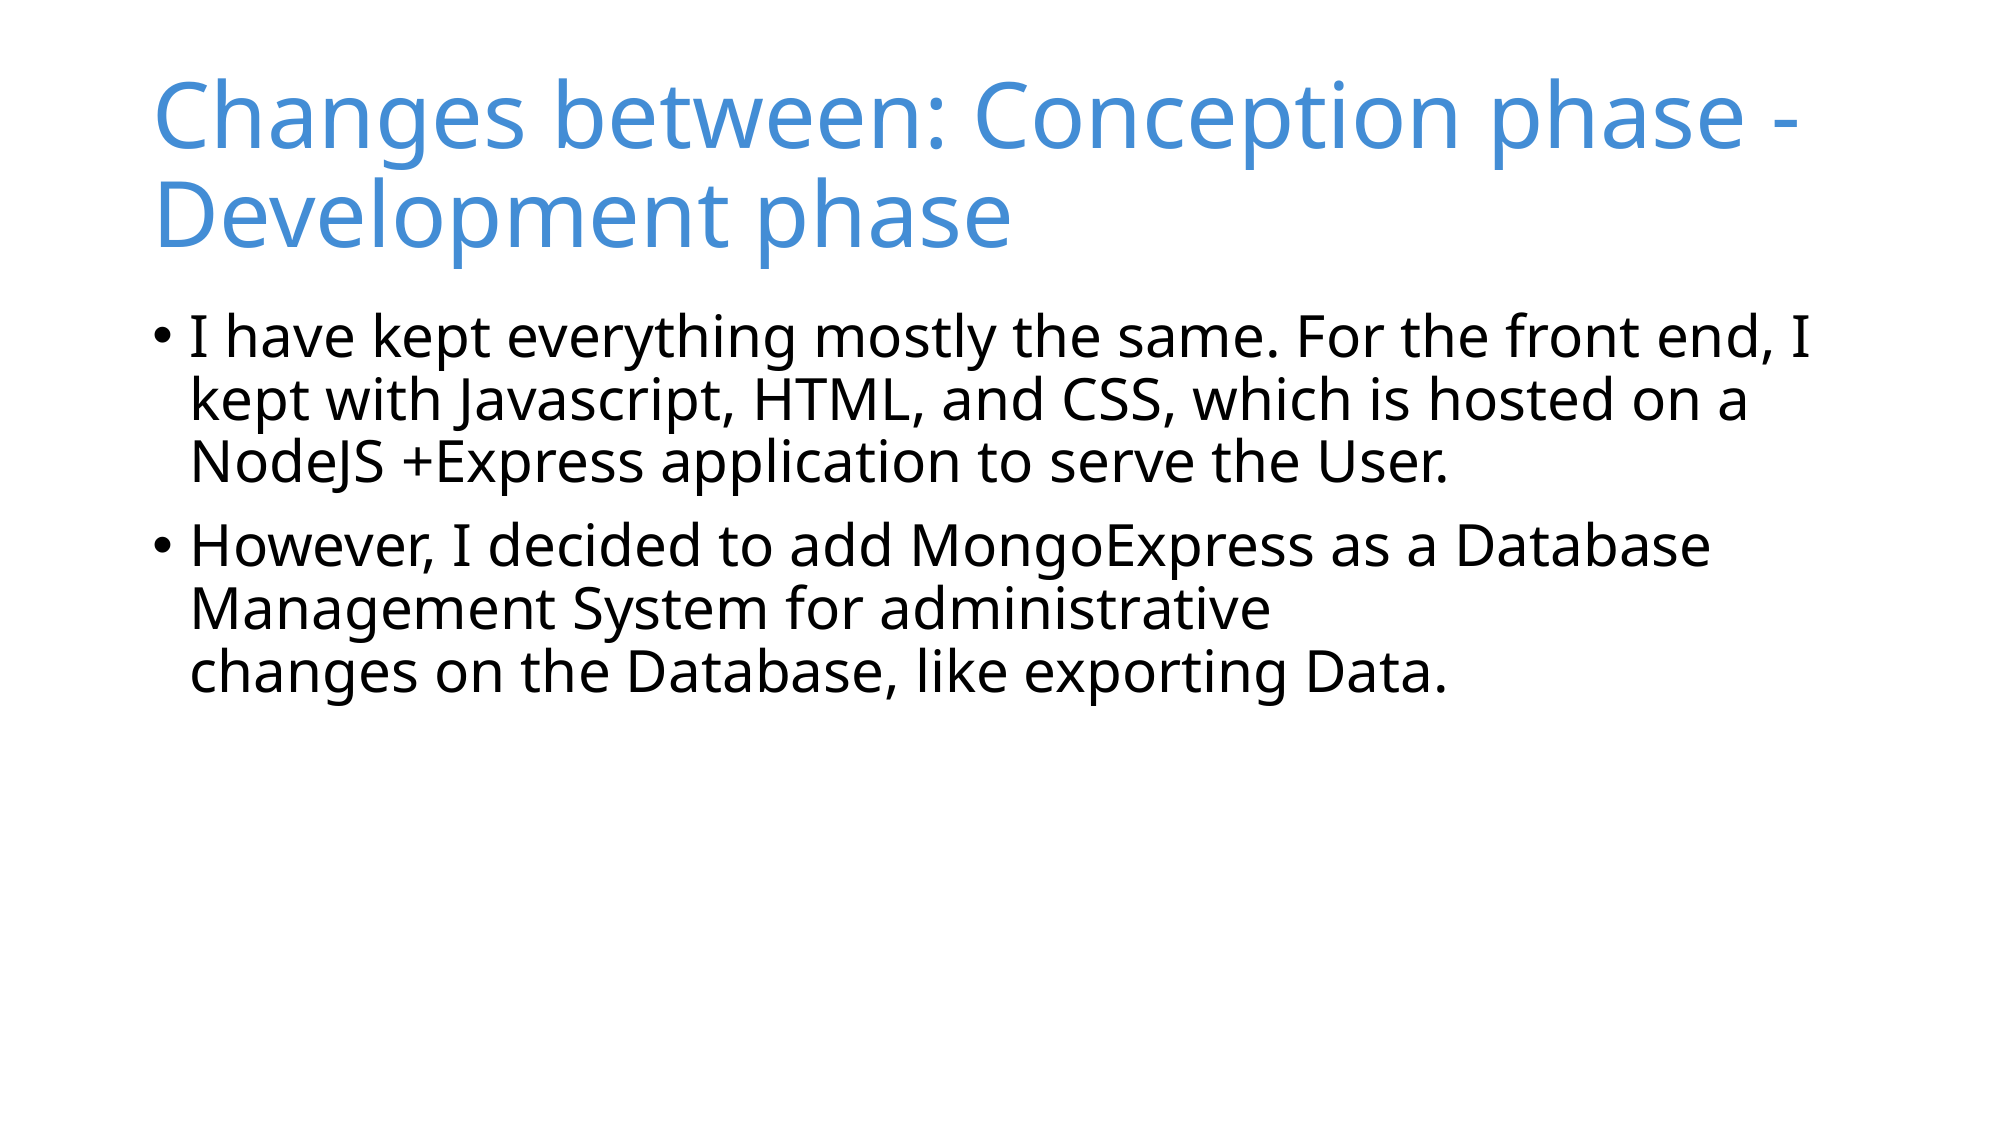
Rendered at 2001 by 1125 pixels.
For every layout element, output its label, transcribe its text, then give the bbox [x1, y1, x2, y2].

list I have kept everything mostly the same. For the front end, I kept with Javascript, HTML, and CSS, which is hosted on a NodeJS +Express application to serve the User. However, I decided to add MongoExpress as a Database Management System for administrative changes on the Database, like exporting Data. [137, 299, 1863, 1014]
title Changes between: Conception phase - Development phase [137, 59, 1863, 278]
